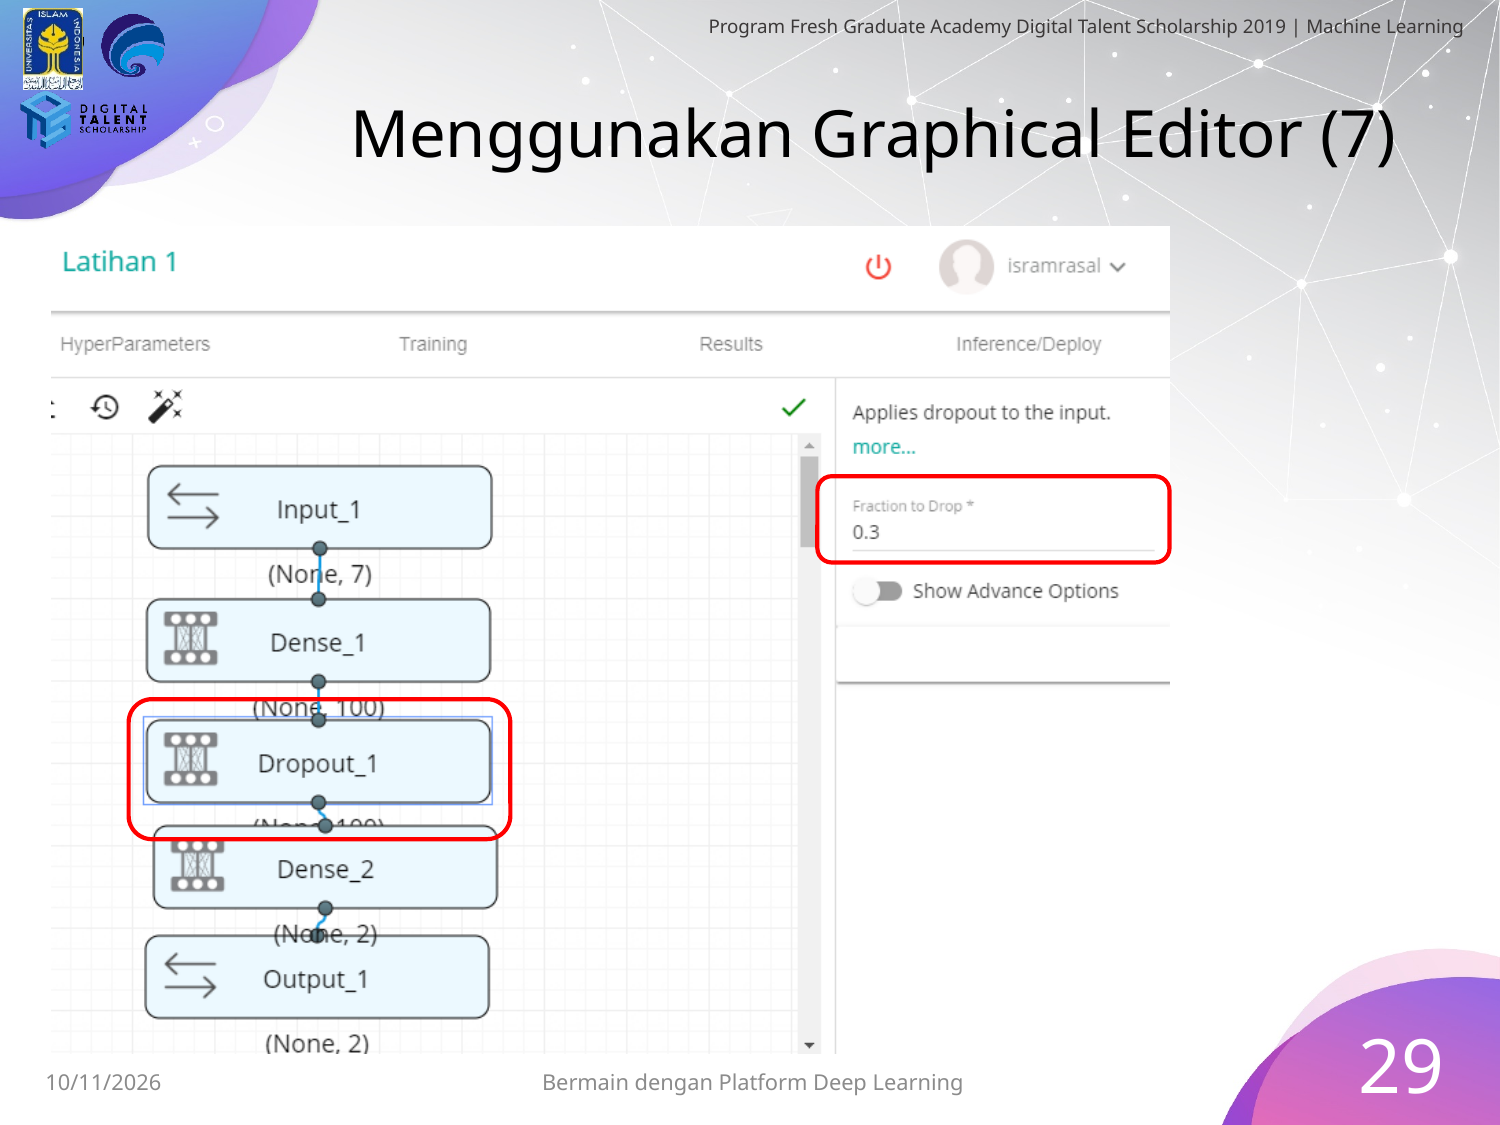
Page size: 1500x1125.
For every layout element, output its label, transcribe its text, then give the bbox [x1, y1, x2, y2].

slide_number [30, 1053, 272, 1114]
title Menggunakan Graphical Editor (7) [271, 66, 1477, 207]
slide_number 29 [1327, 1025, 1477, 1115]
picture [0, 0, 1500, 1125]
footer Bermain dengan Platform Deep Learning [386, 1054, 1121, 1114]
